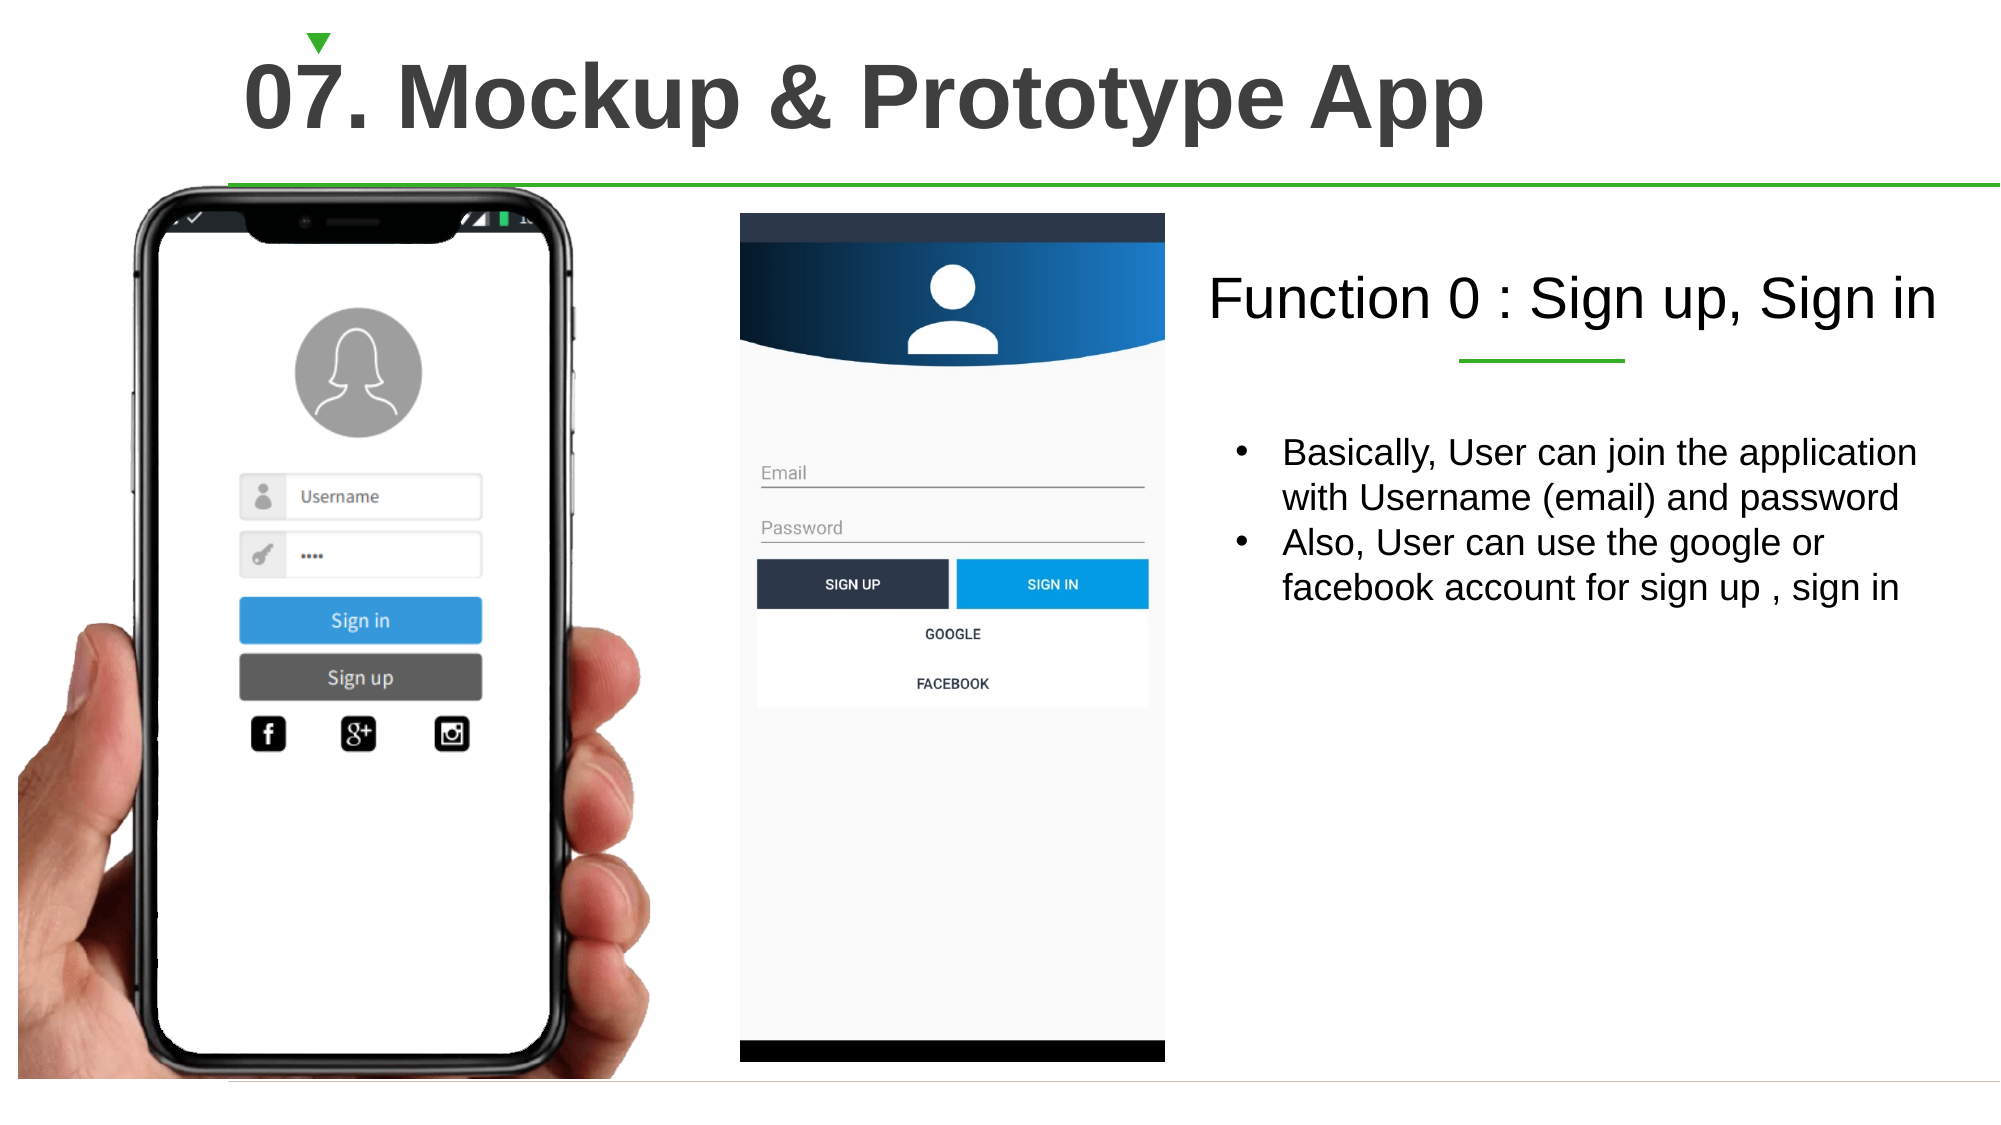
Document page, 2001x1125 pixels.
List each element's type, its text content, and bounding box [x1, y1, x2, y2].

text_box [306, 33, 331, 55]
picture [17, 114, 651, 1079]
picture [740, 213, 1166, 1062]
text_box Basically, User can join the application with Username (email) and password Also, User can use the google or facebook account for sign up , sign in [1220, 420, 1935, 616]
text_box Function 0 : Sign up, Sign in [1192, 253, 1956, 339]
text_box 07. Mockup & Prototype App [228, 29, 1776, 155]
